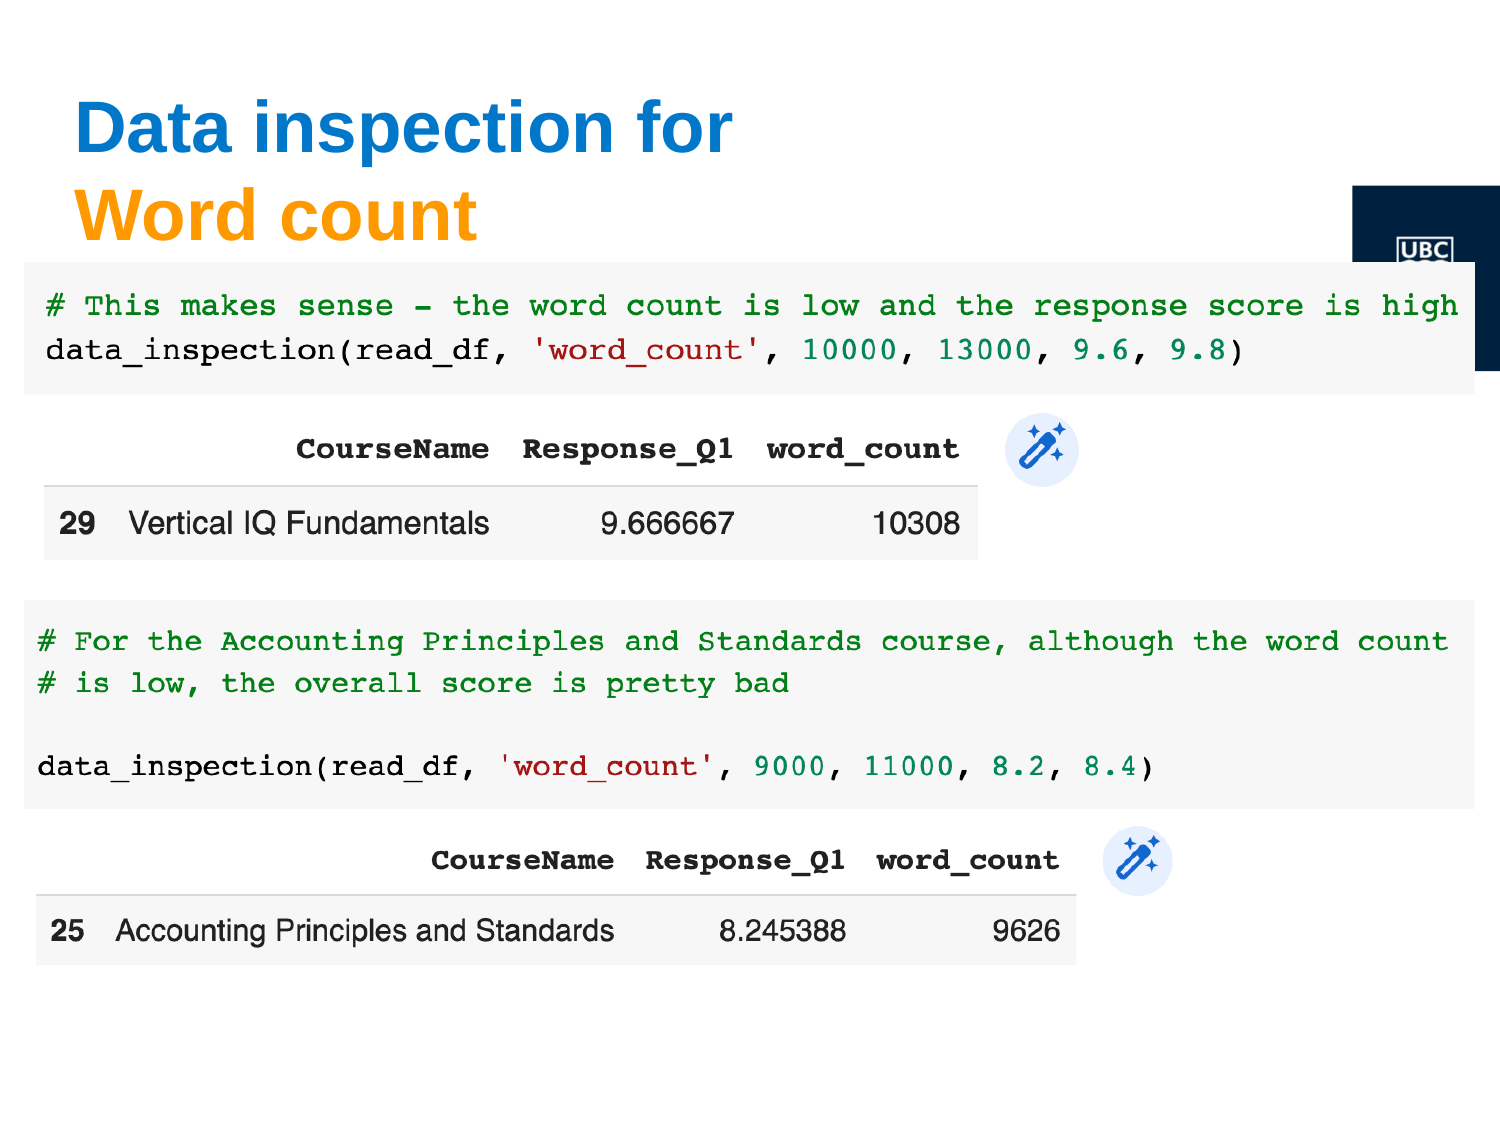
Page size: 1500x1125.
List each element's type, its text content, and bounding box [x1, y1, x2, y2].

title Data inspection for Word count [74, 79, 1178, 260]
picture [24, 232, 1476, 576]
picture [24, 600, 1476, 971]
